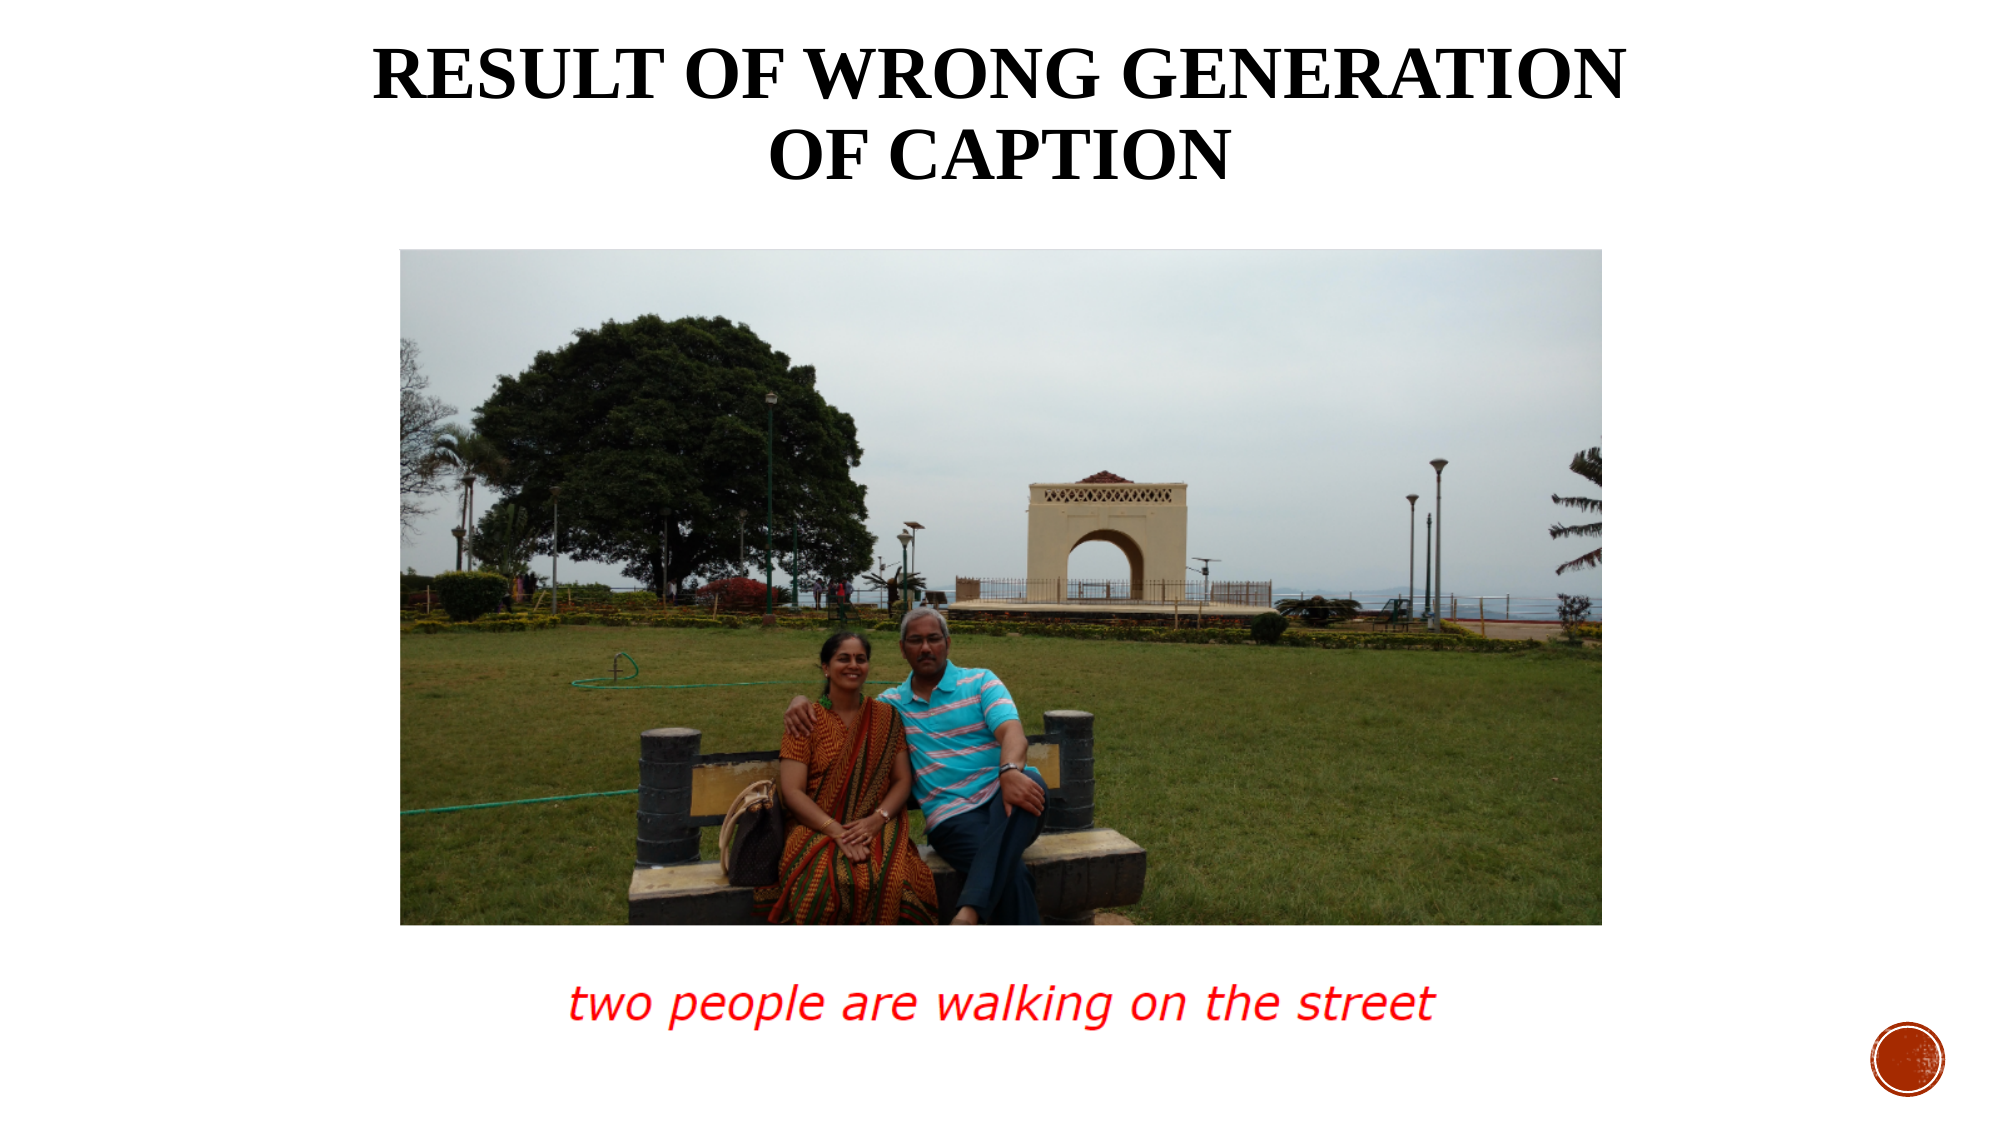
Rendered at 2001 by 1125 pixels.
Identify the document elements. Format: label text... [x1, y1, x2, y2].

picture [399, 249, 1602, 1053]
text_box RESULT OF WRONG GENERATION OF CAPTION [353, 51, 1648, 179]
